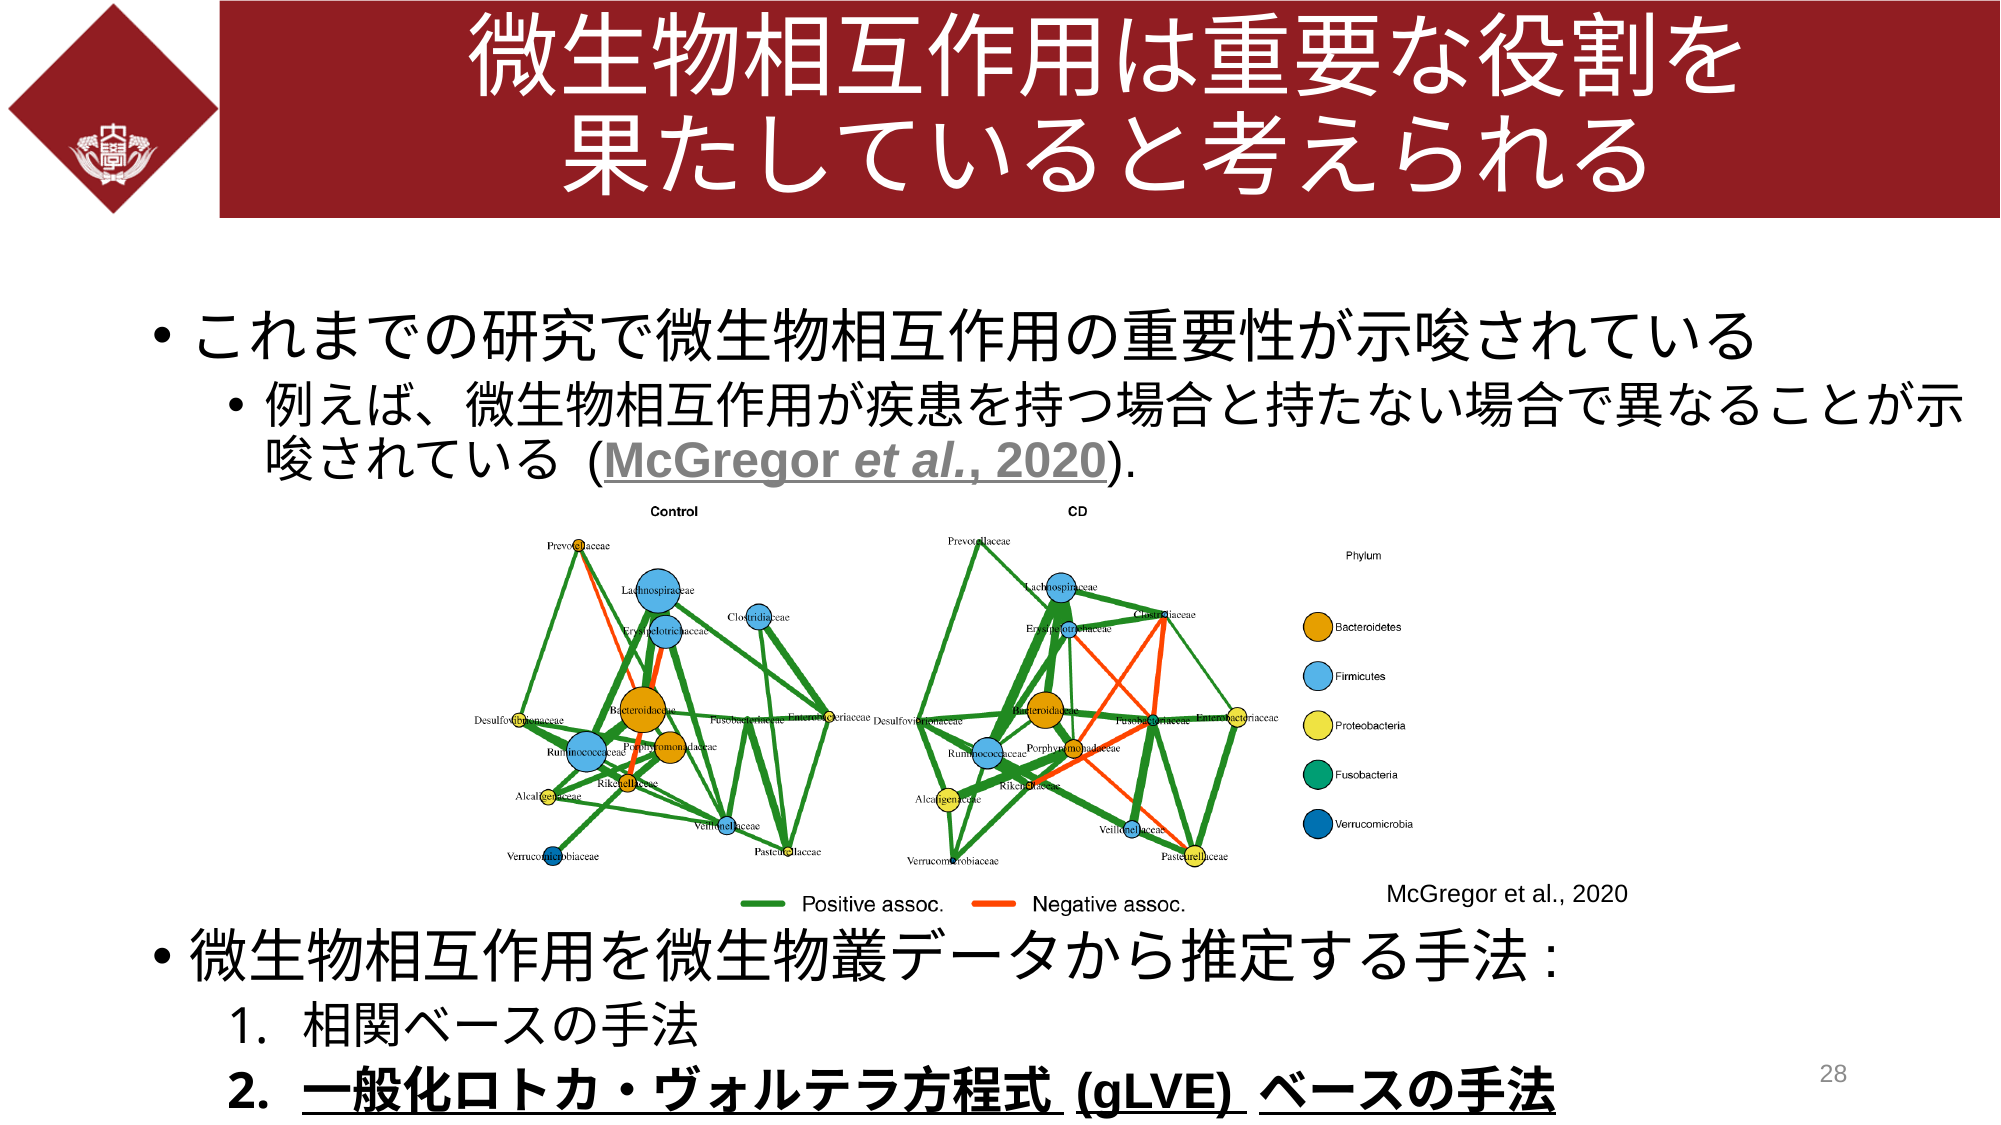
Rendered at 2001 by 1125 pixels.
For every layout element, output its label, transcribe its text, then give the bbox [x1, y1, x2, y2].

list これまでの研究で微生物相互作用の重要性が示唆されている 例えば、微生物相互作用が疾患を持つ場合と持たない場合で異なることが示唆されている (McGregor et al., 2020). 微生物相互作用を微生物叢データから推定する手法: 相関ベースの手法 一般化ロトカ・ヴォルテラ方程式 (gLVE) ベースの手法 [137, 299, 2000, 1125]
title 微生物相互作用は重要な役割を 果たしていると考えられる [219, 0, 2000, 218]
text_box McGregor et al., 2020 [1413, 870, 1787, 915]
picture [0, 0, 224, 221]
picture [474, 506, 1413, 916]
slide_number 28 [1412, 1042, 1863, 1103]
